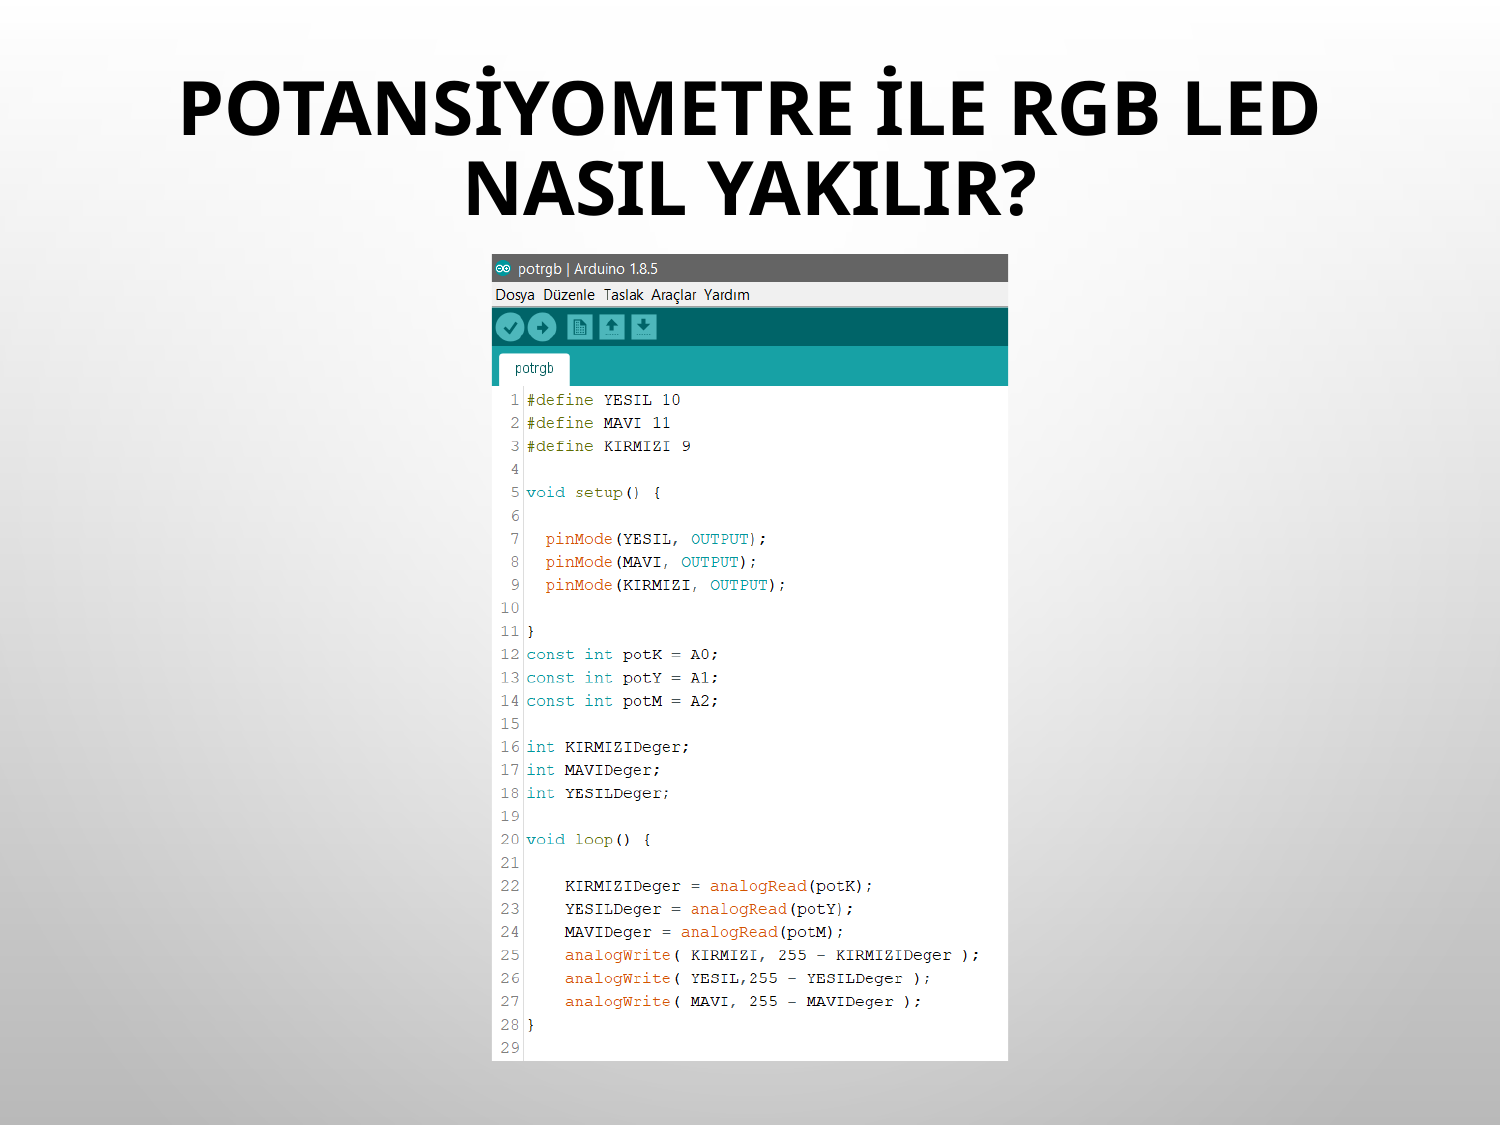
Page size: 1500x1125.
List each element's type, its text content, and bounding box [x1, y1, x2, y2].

title Potansiyometre ile RGB Led nasıl yakılır? [112, 20, 1388, 283]
picture [0, 0, 1500, 1125]
